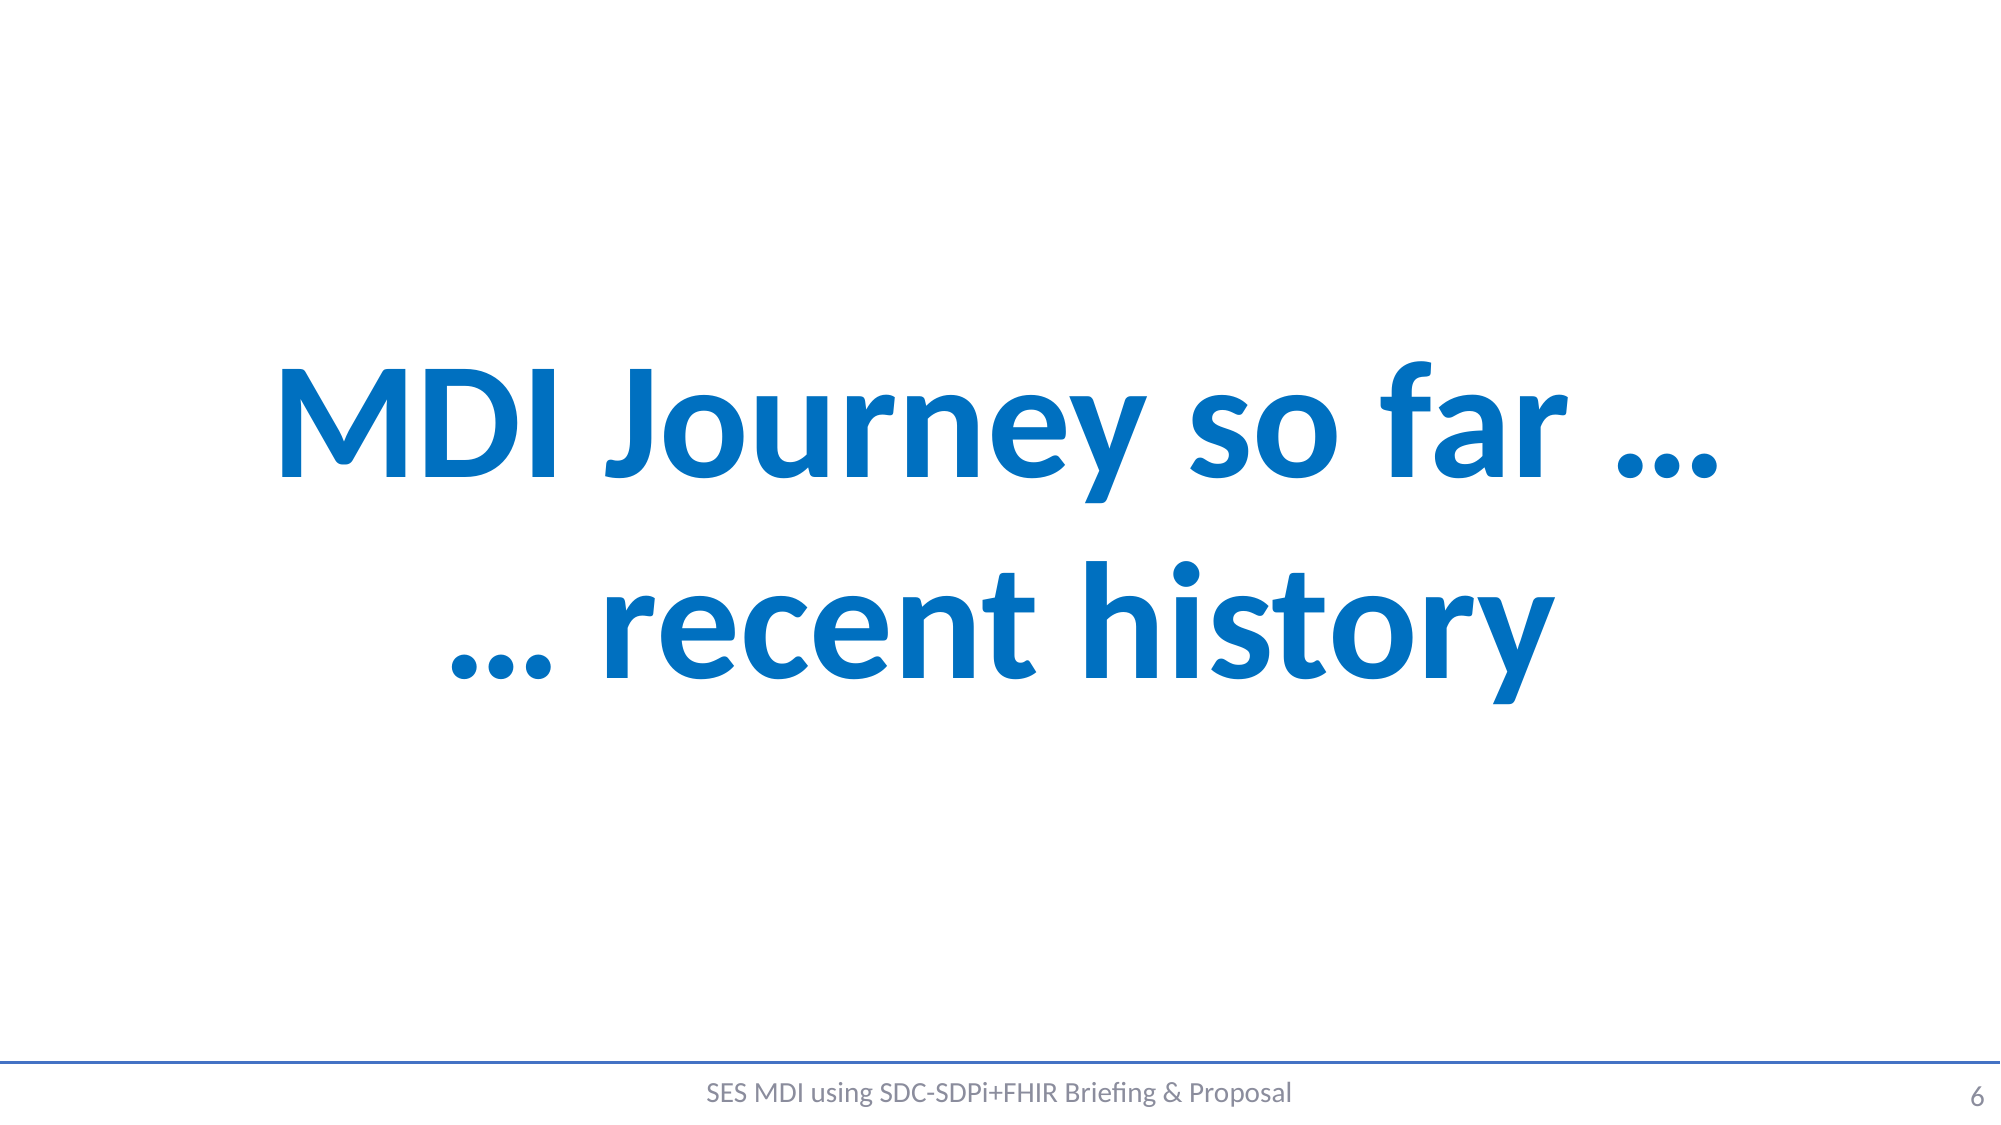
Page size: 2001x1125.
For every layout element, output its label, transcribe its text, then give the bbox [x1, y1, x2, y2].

footer SES MDI using SDC-SDPi+FHIR Briefing & Proposal [548, 1056, 1451, 1125]
slide_number 6 [1810, 1064, 2000, 1125]
list MDI Journey so far … … recent history [137, 326, 1863, 972]
